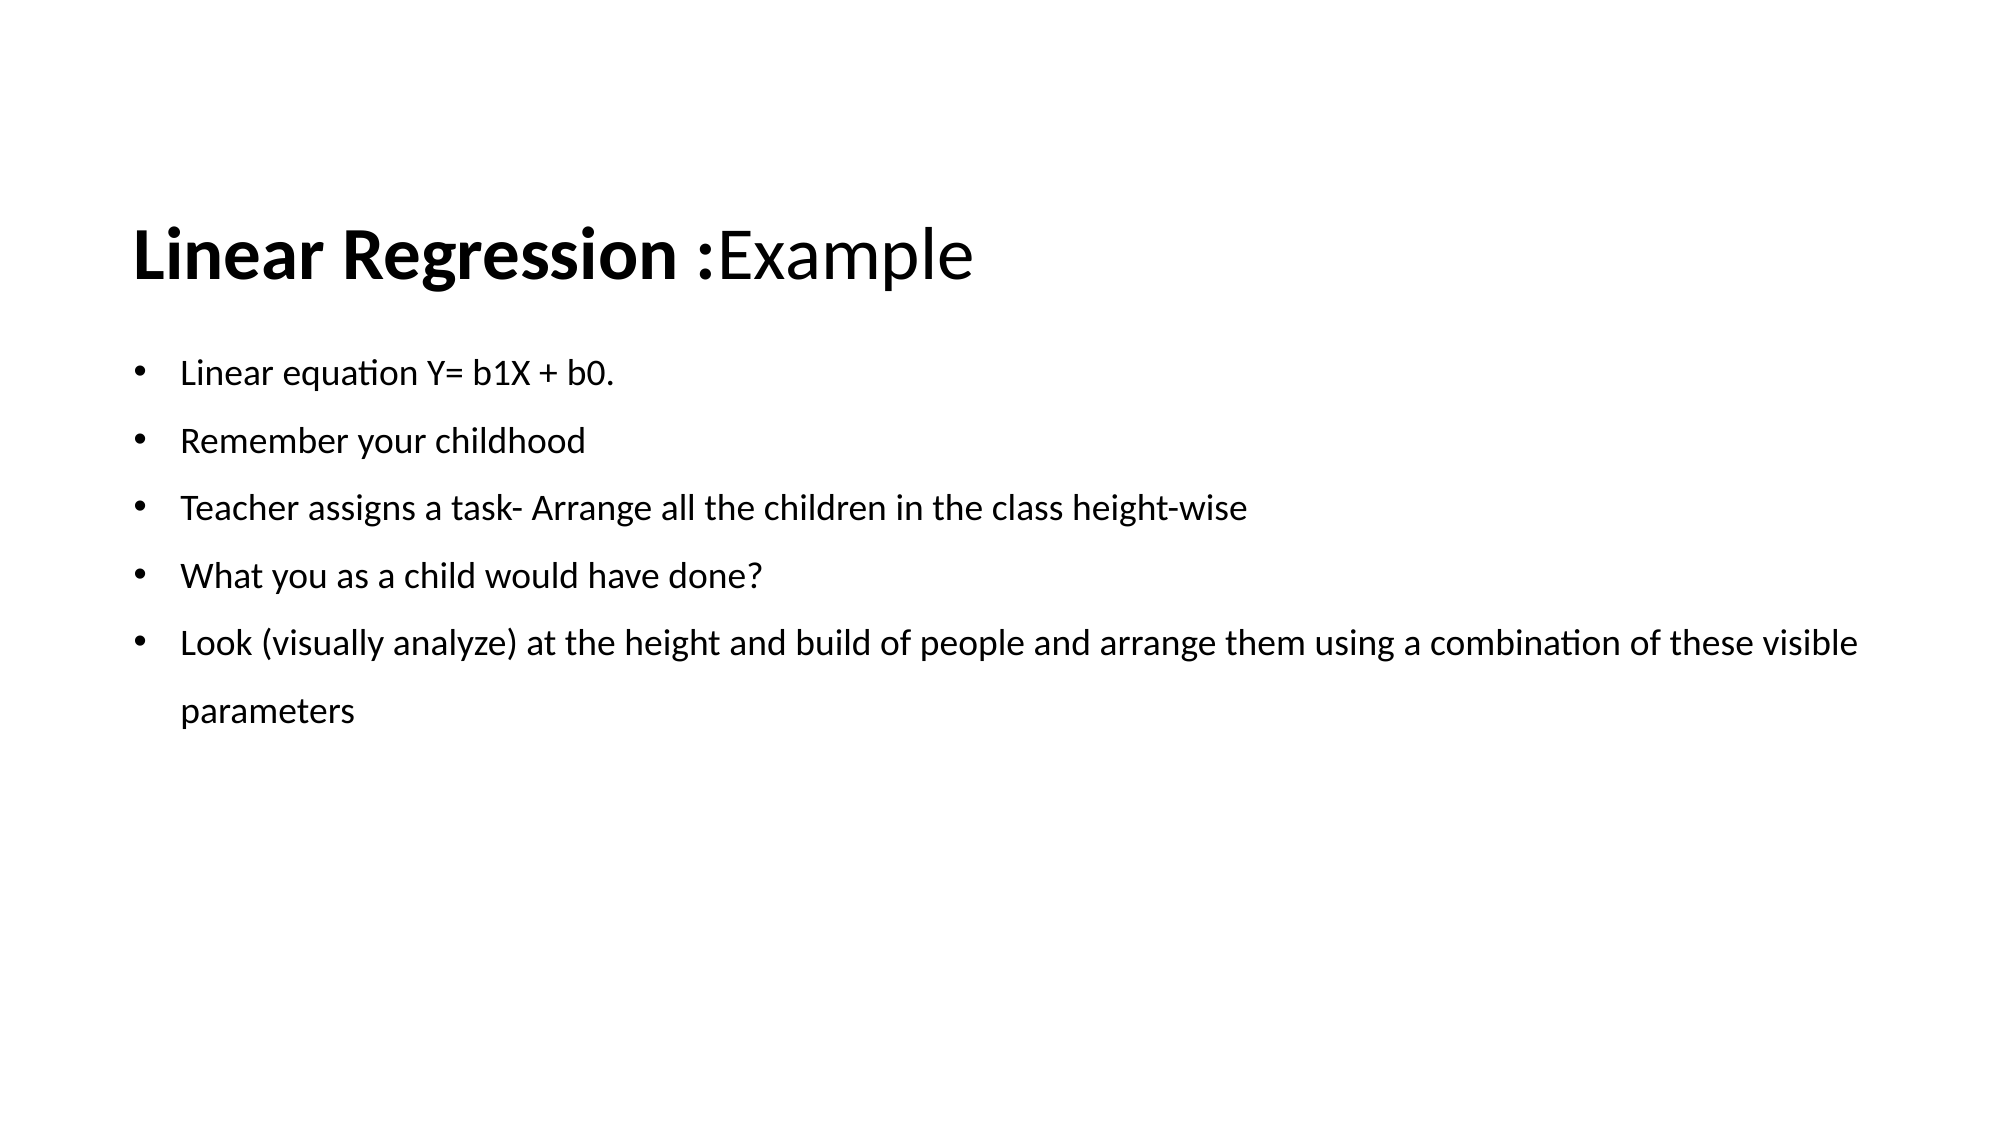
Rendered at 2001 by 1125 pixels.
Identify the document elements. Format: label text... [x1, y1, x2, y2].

text_box Linear equation Y= b1X + b0. Remember your childhood Teacher assigns a task- Arrange all the children in the class height-wise What you as a child would have done? Look (visually analyze) at the height and build of people and arrange them using a combination of these visible parameters [118, 318, 1994, 874]
text_box Linear Regression :Example [118, 197, 1921, 318]
